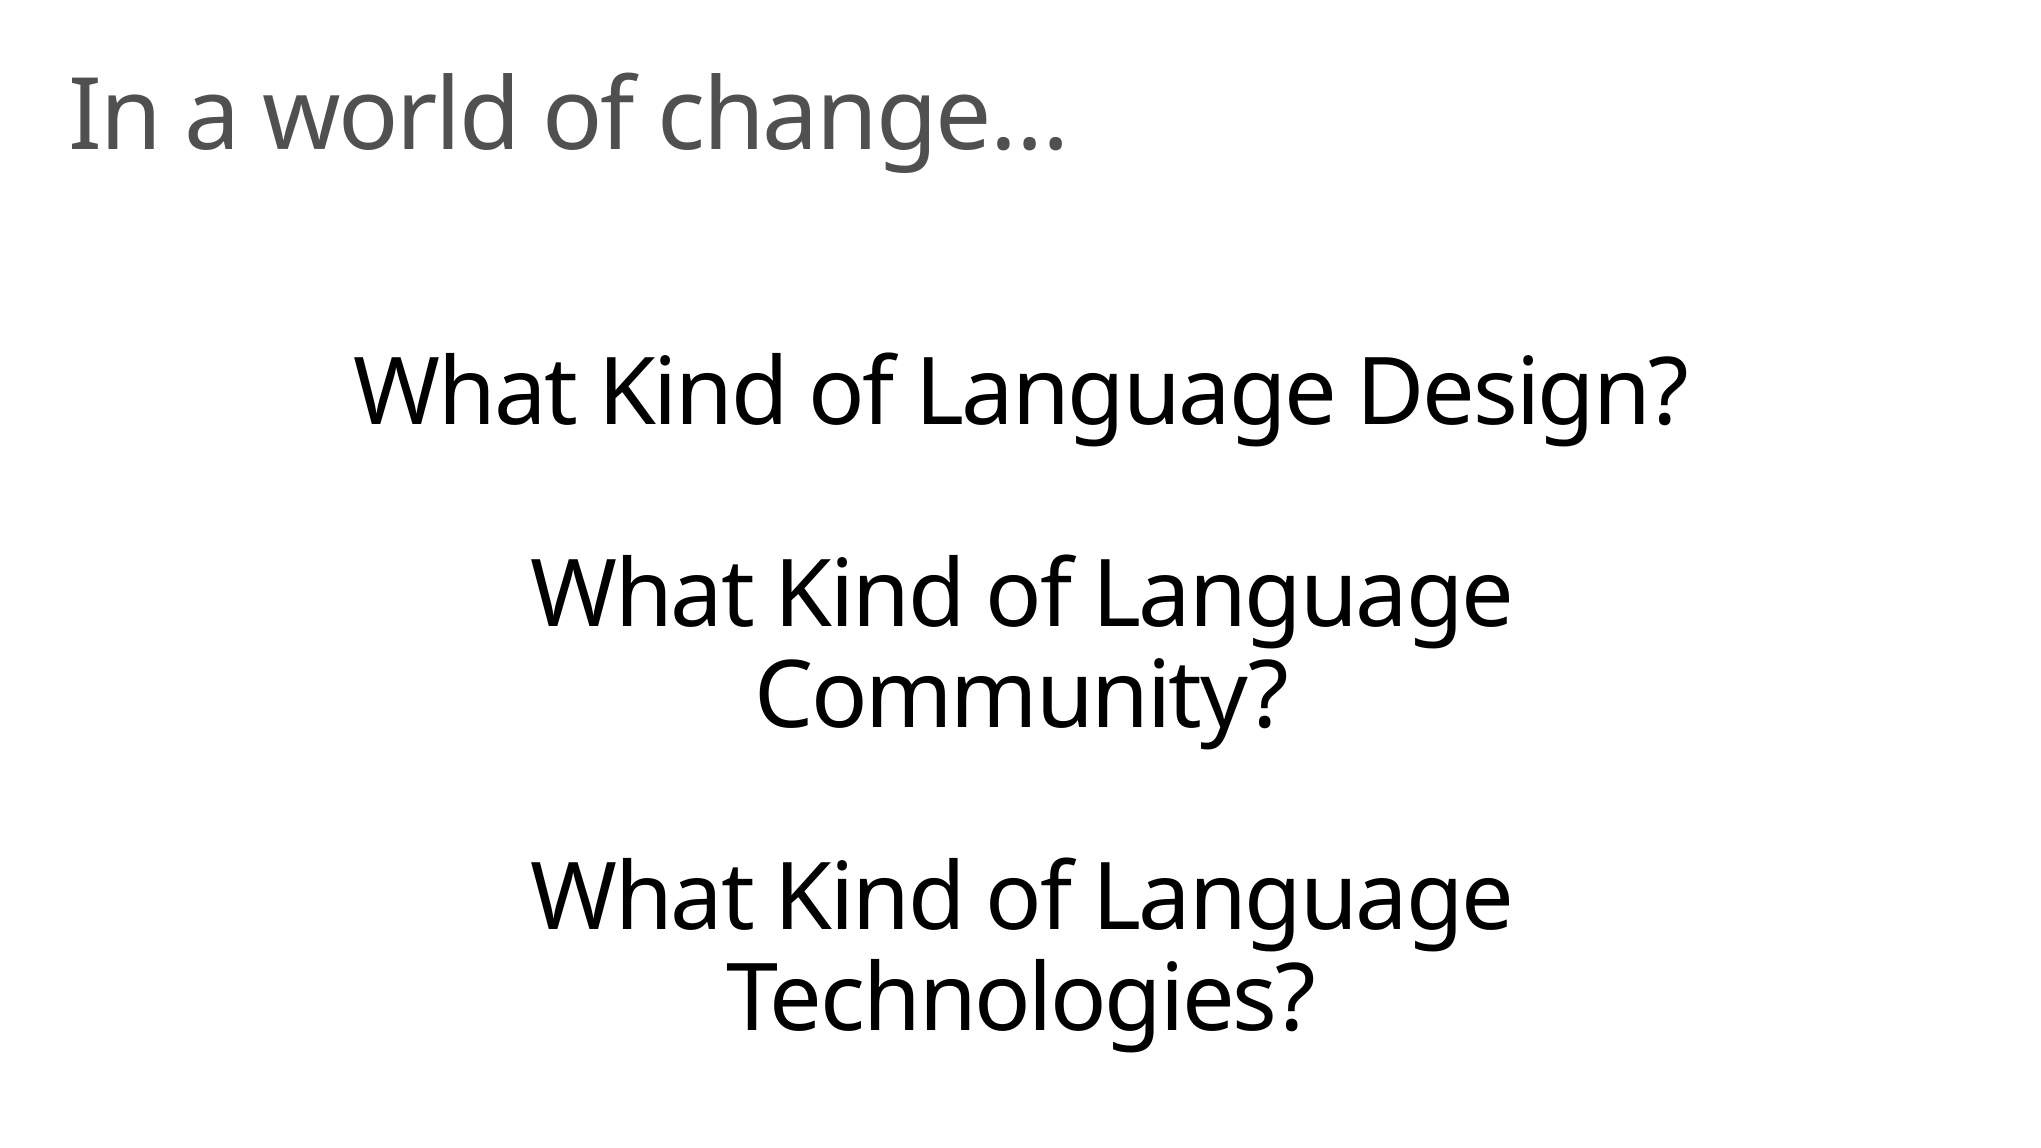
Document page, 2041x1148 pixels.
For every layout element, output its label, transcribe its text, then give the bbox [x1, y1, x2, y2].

text_box In a world of change… [45, 48, 1996, 199]
title What Kind of Language Design? What Kind of Language Community? What Kind of Language Technologies? [276, 343, 1767, 854]
